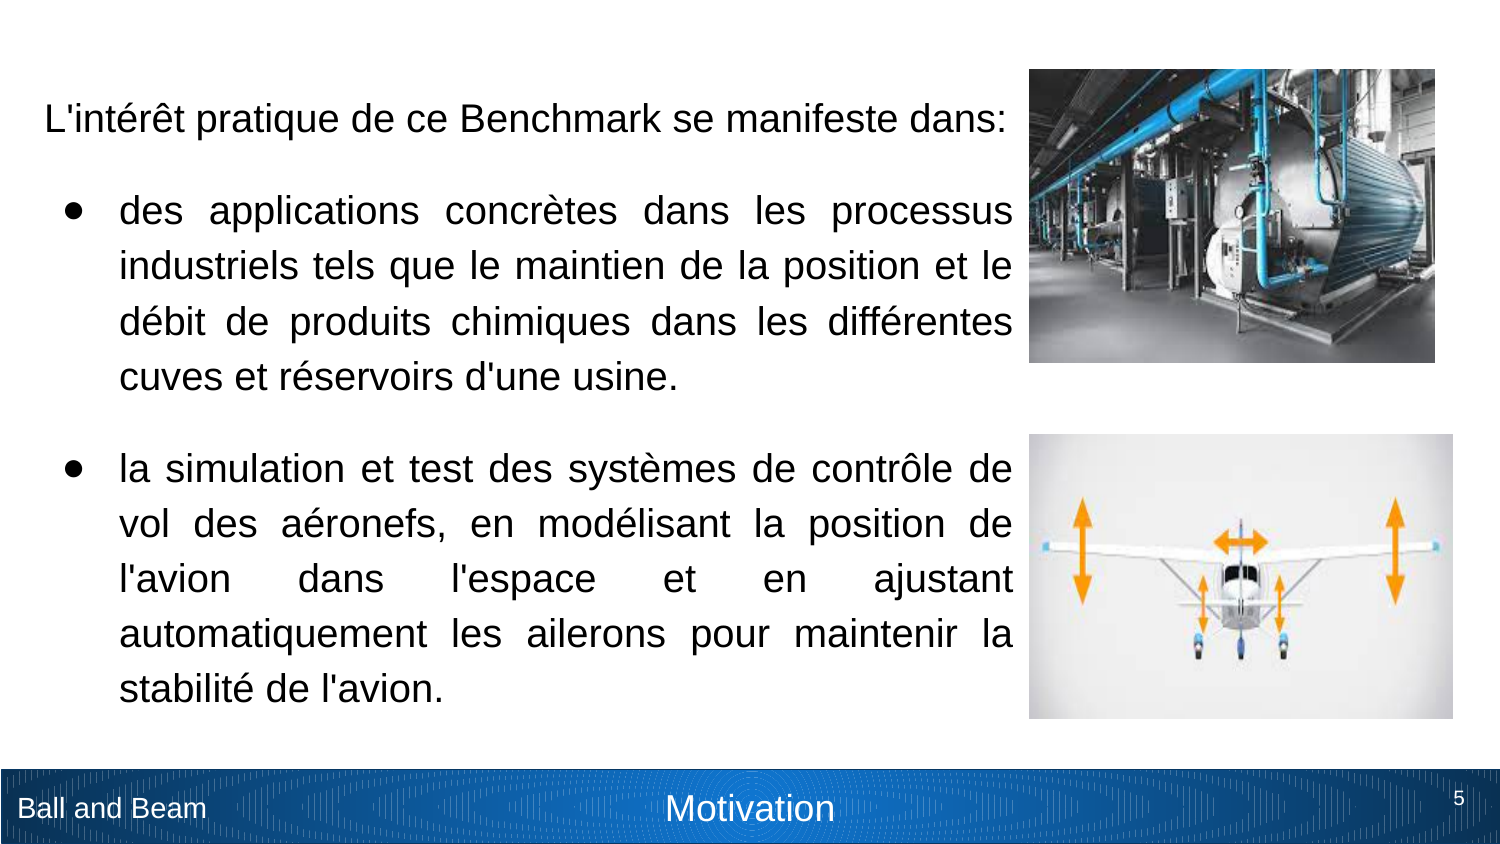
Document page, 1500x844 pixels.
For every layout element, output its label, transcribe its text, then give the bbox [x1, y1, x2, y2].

subtitle L'intérêt pratique de ce Benchmark se manifeste dans: des applications concrètes dans les processus industriels tels que le maintien de la position et le débit de produits chimiques dans les différentes cuves et réservoirs d'une usine. la simulation et test des systèmes de contrôle de vol des aéronefs, en modélisant la position de l'avion dans l'espace et en ajustant automatiquement les ailerons pour maintenir la stabilité de l'avion. [29, 69, 1028, 297]
text_box Ball and Beam [2, 773, 324, 839]
text_box [925, 769, 1500, 844]
slide_number ‹#› [1389, 764, 1480, 830]
picture [1029, 69, 1436, 363]
text_box [2, 769, 574, 844]
title Motivation [574, 769, 925, 844]
picture [1029, 434, 1454, 719]
